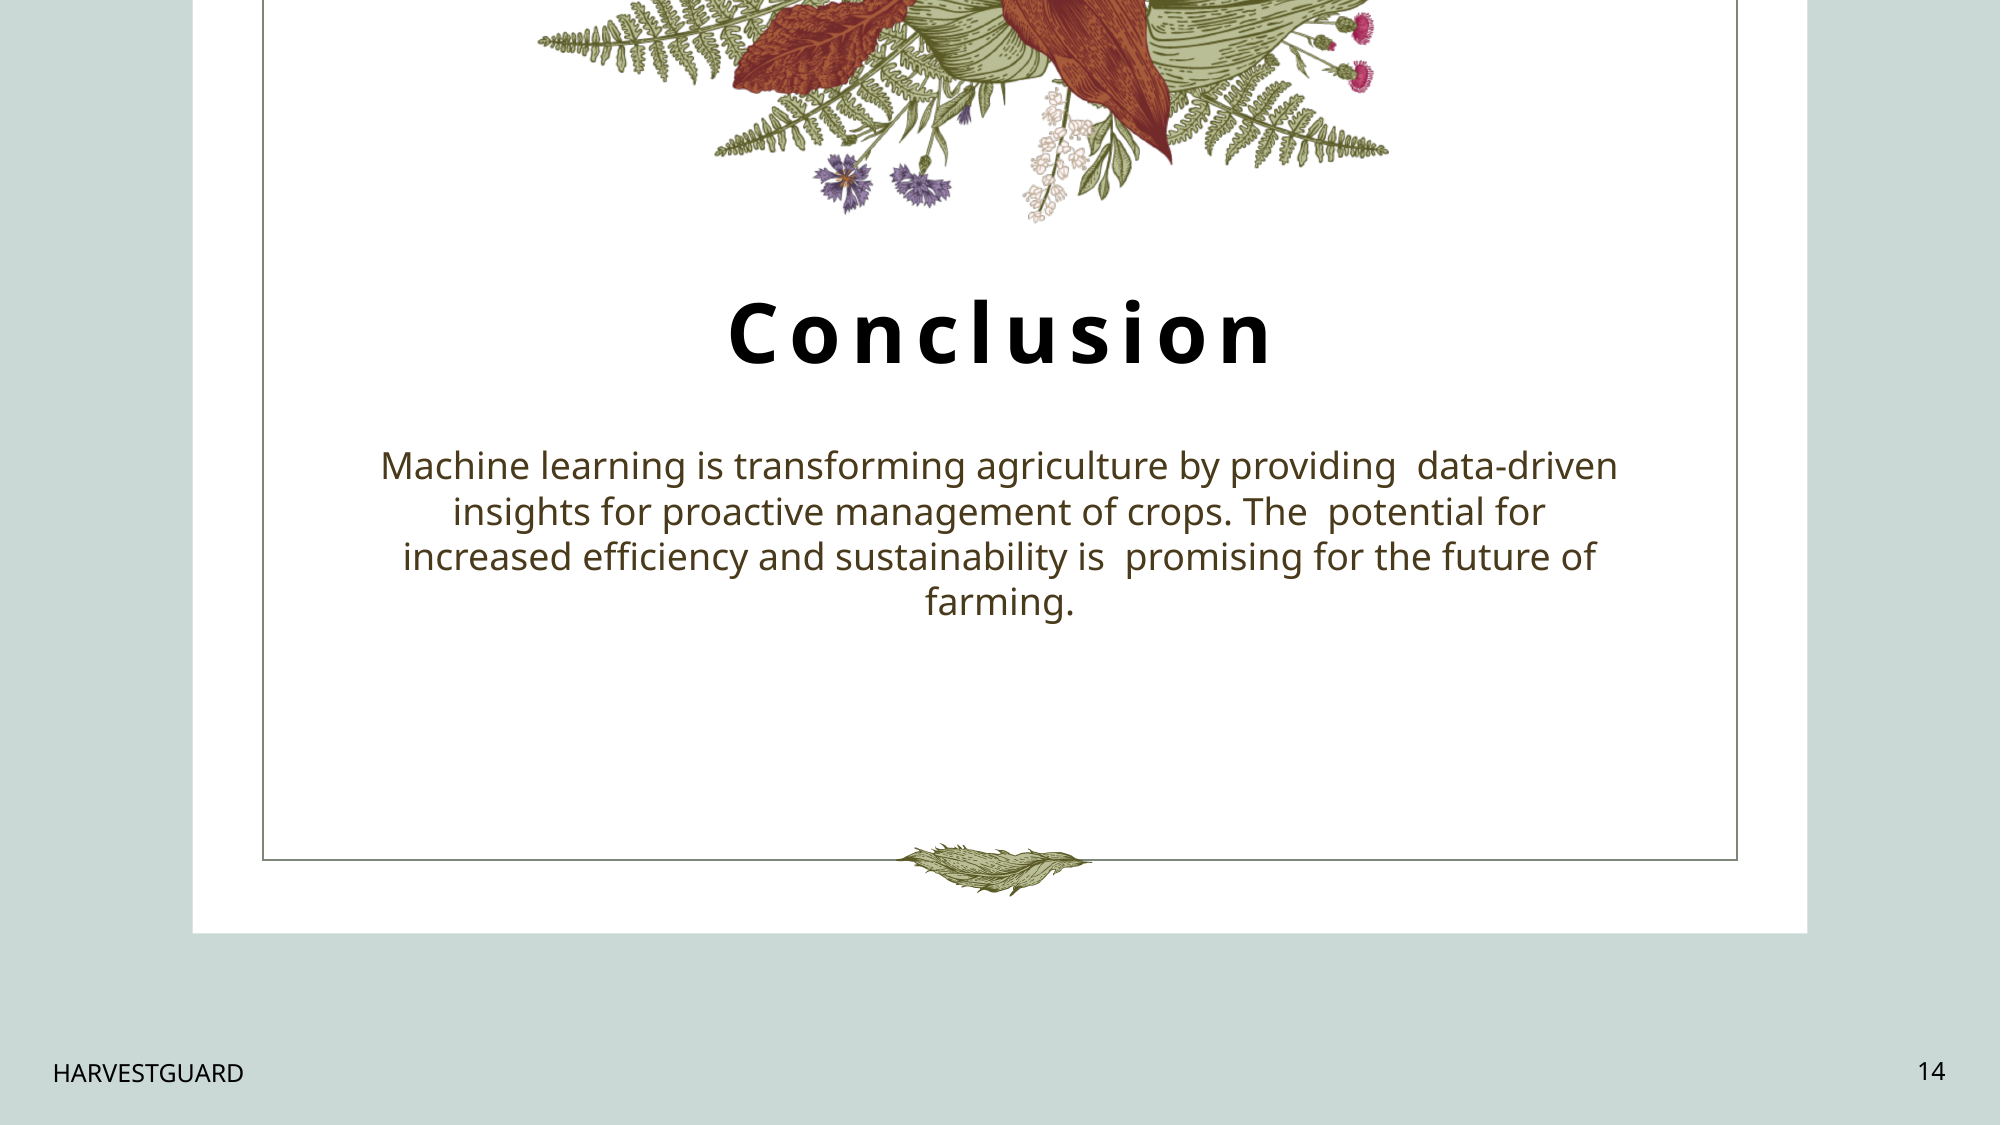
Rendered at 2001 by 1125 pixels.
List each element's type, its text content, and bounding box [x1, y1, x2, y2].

picture [535, 0, 1416, 228]
picture [894, 878, 1093, 897]
footer HARVESTGUARD [37, 1042, 713, 1103]
title Conclusion [286, 228, 1714, 446]
slide_number 14 [1510, 1042, 1961, 1103]
list Machine learning is transforming agriculture by providing data-driven insights for proactive management of crops. The potential for increased efﬁciency and sustainability is promising for the future of farming. [364, 435, 1636, 878]
